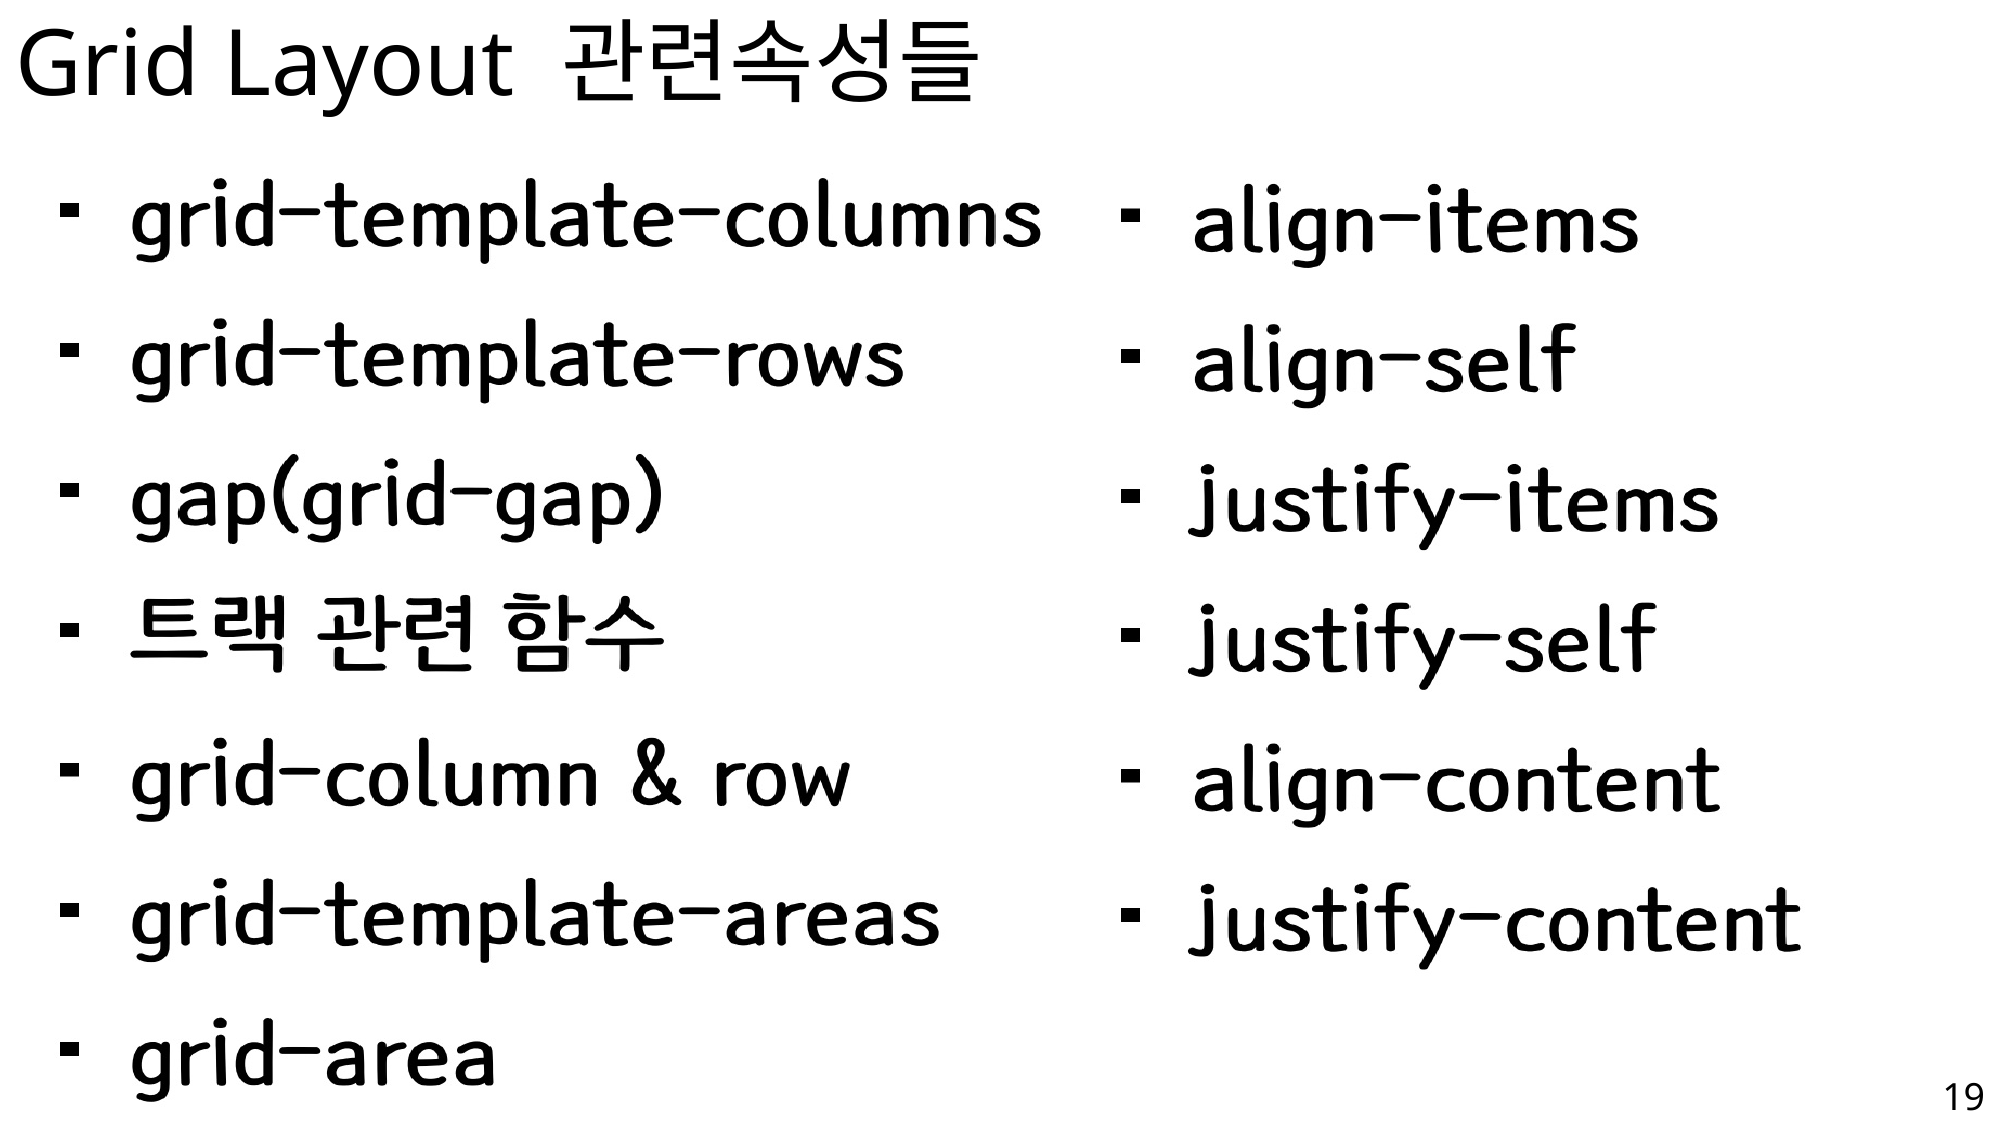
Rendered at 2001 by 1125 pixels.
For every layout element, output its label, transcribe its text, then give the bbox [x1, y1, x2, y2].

slide_number 19 [1550, 1065, 2000, 1125]
picture [37, 151, 1825, 1124]
title Grid Layout 관련속성들 [0, 0, 2000, 132]
